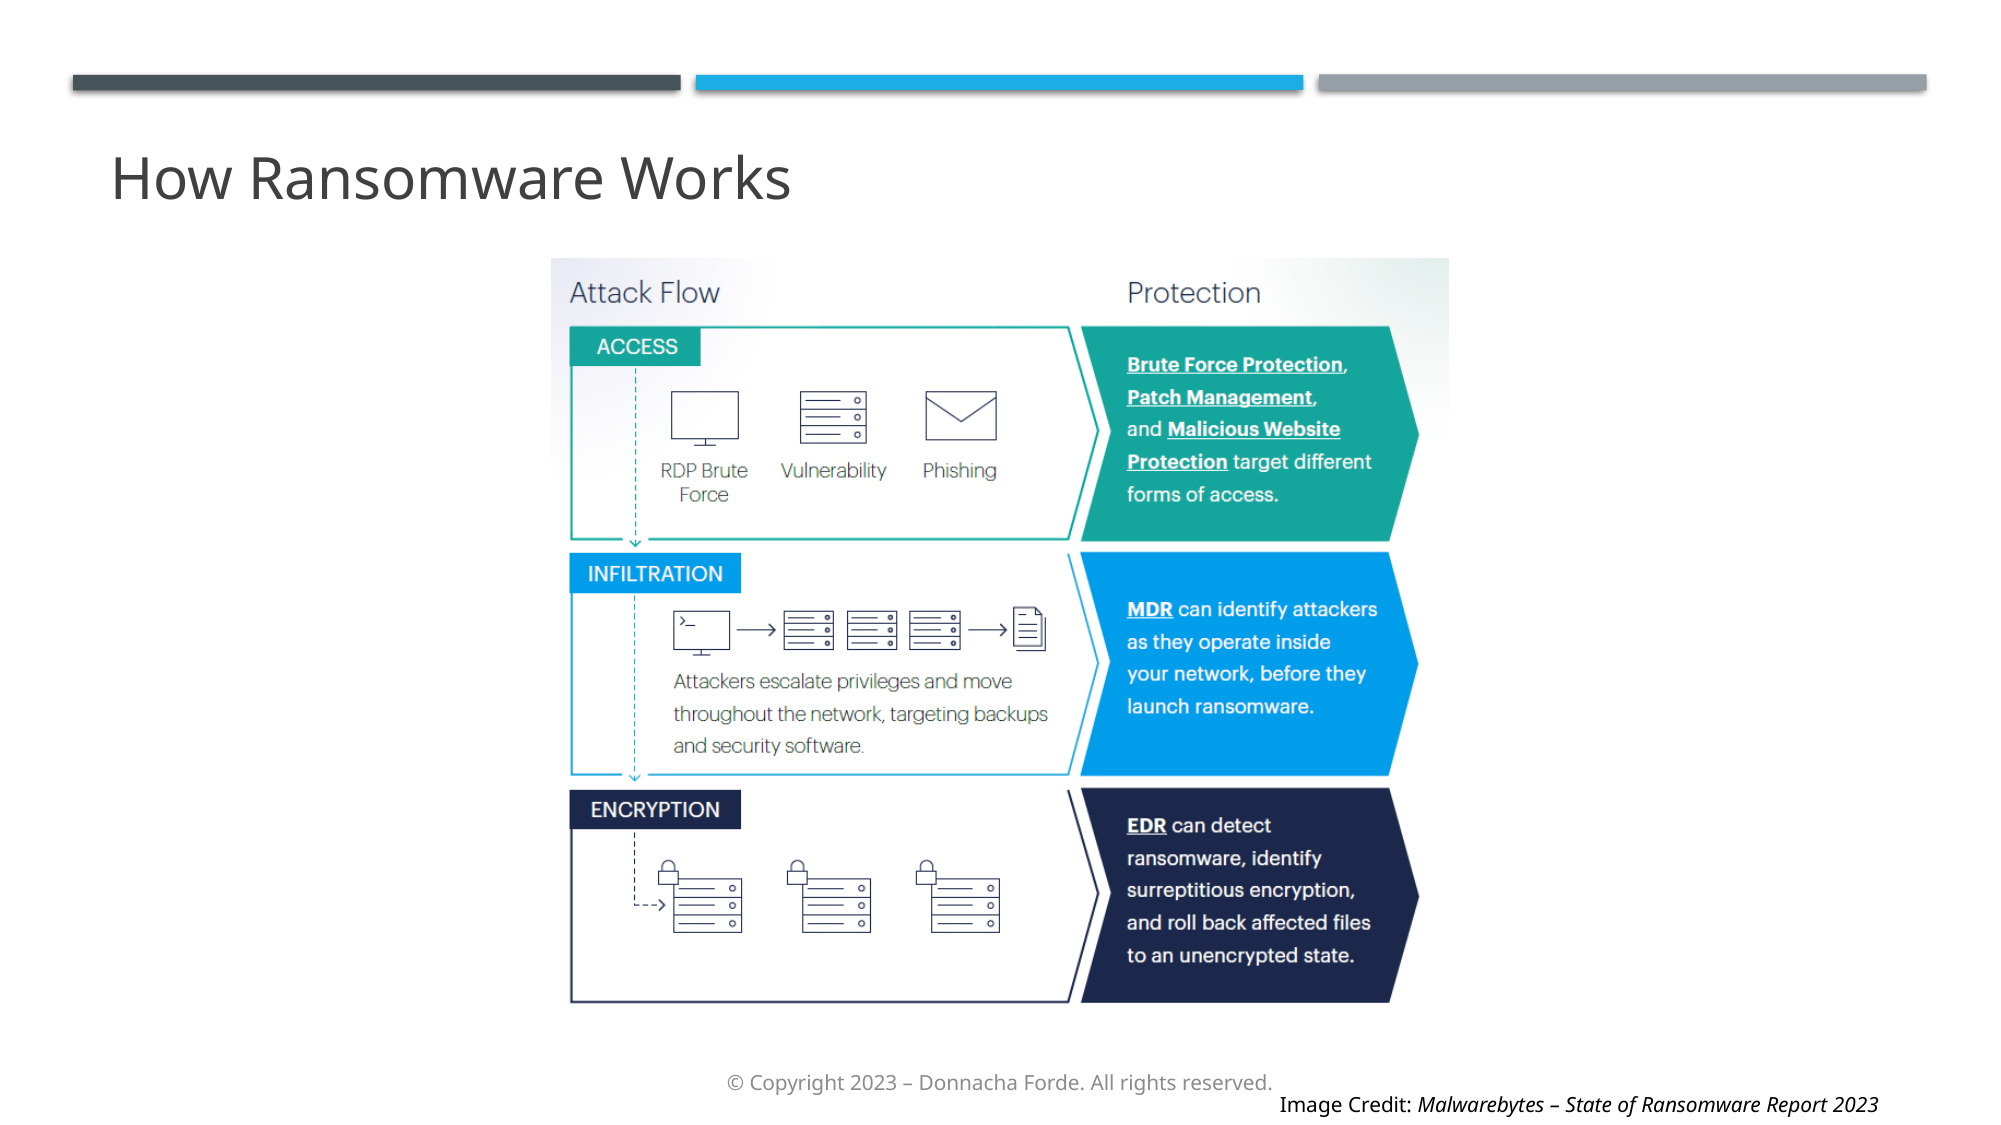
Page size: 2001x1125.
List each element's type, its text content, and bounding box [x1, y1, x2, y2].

footer © Copyright 2023 – Donnacha Forde. All rights reserved. [95, 1053, 1905, 1114]
title How Ransomware Works [95, 119, 1905, 219]
text_box Image Credit: Malwarebytes – State of Ransomware Report 2023 [1265, 1084, 1894, 1125]
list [550, 257, 1450, 1029]
